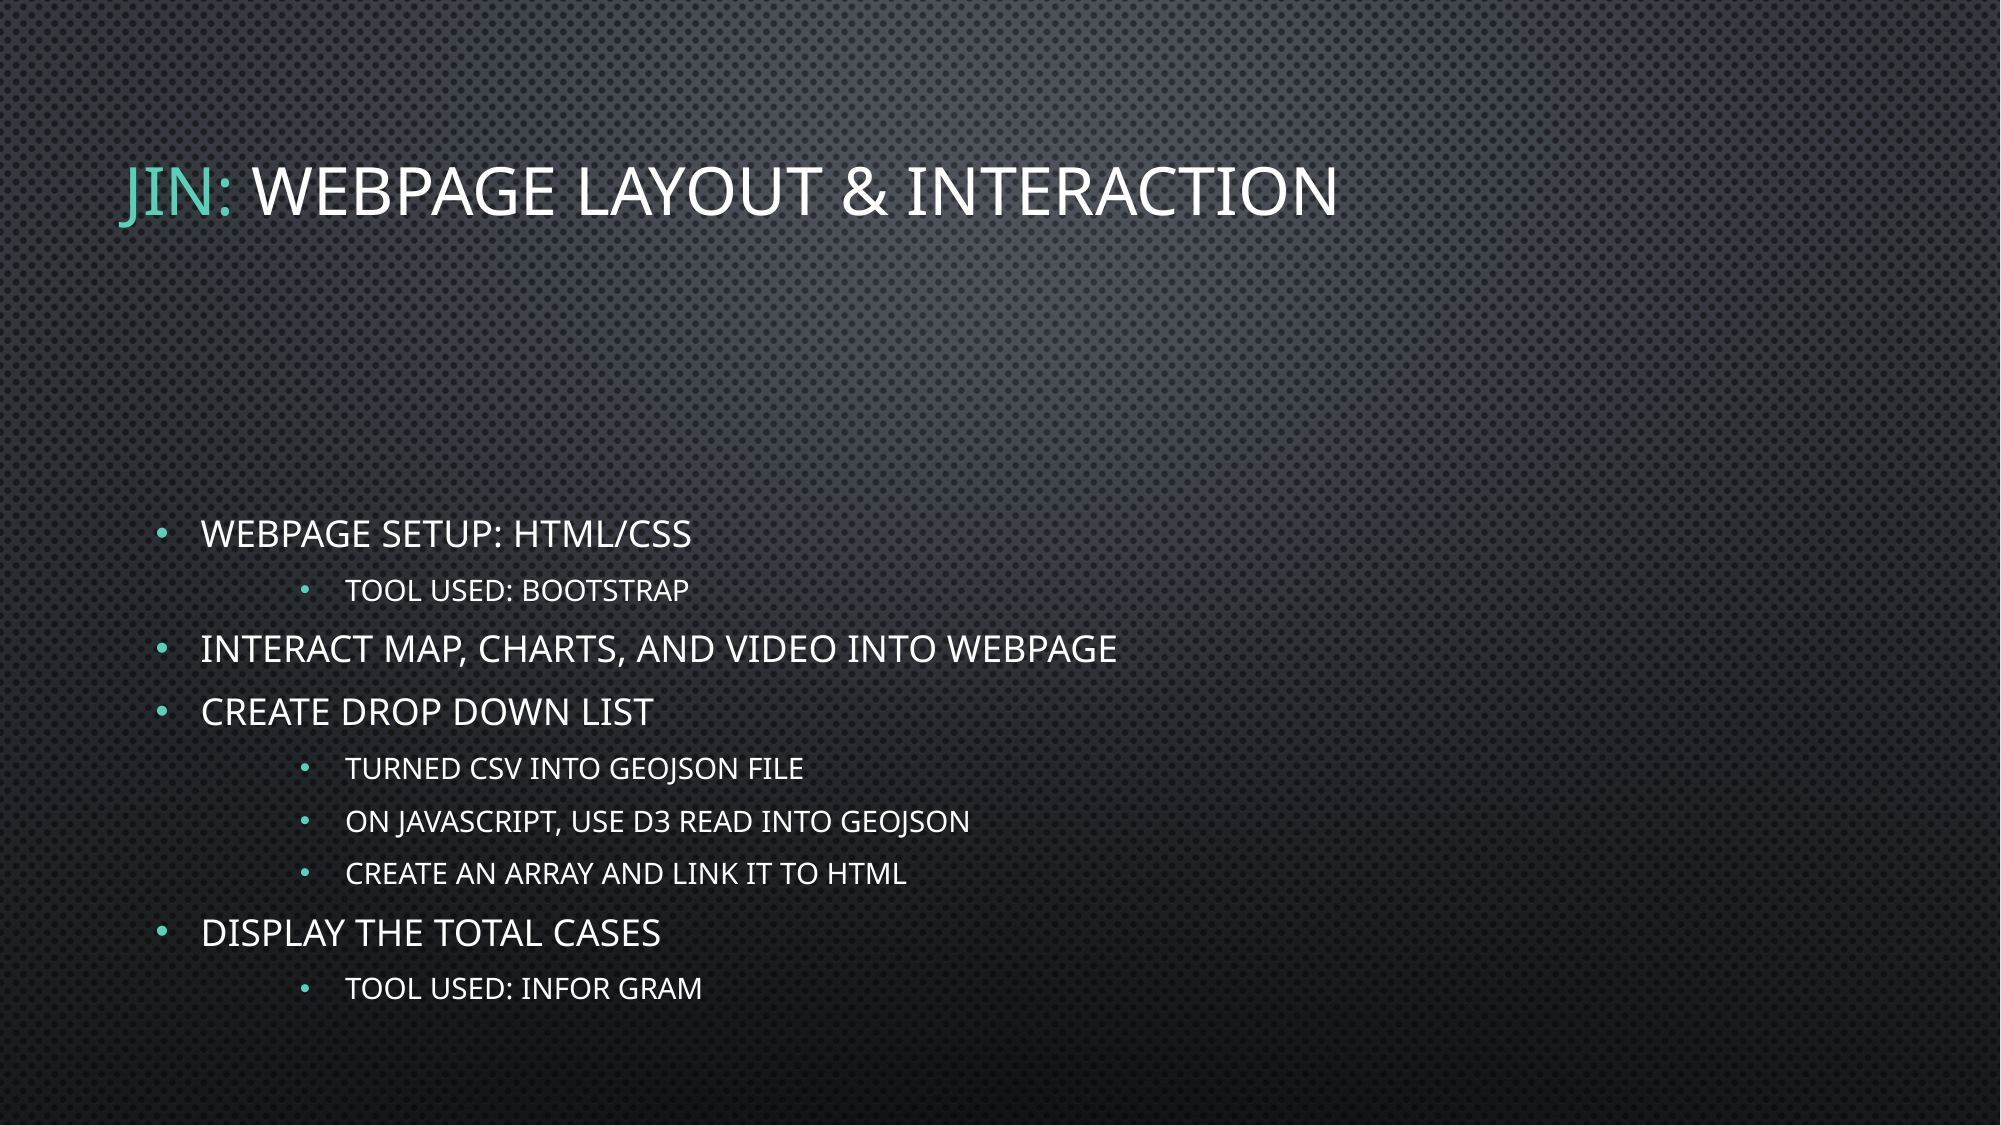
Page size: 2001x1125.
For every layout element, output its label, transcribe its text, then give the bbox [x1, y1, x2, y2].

title Jin: Webpage layout & Interaction [109, 32, 1735, 346]
list Webpage setup: HTML/CSS Tool used: Bootstrap Interact map, charts, and video into webpage Create drop down list Turned csv into geojson file On JavaScript, use d3 read into geojson Create an array and link it to html Display the total cases Tool used: Infor gram [140, 502, 1766, 1015]
